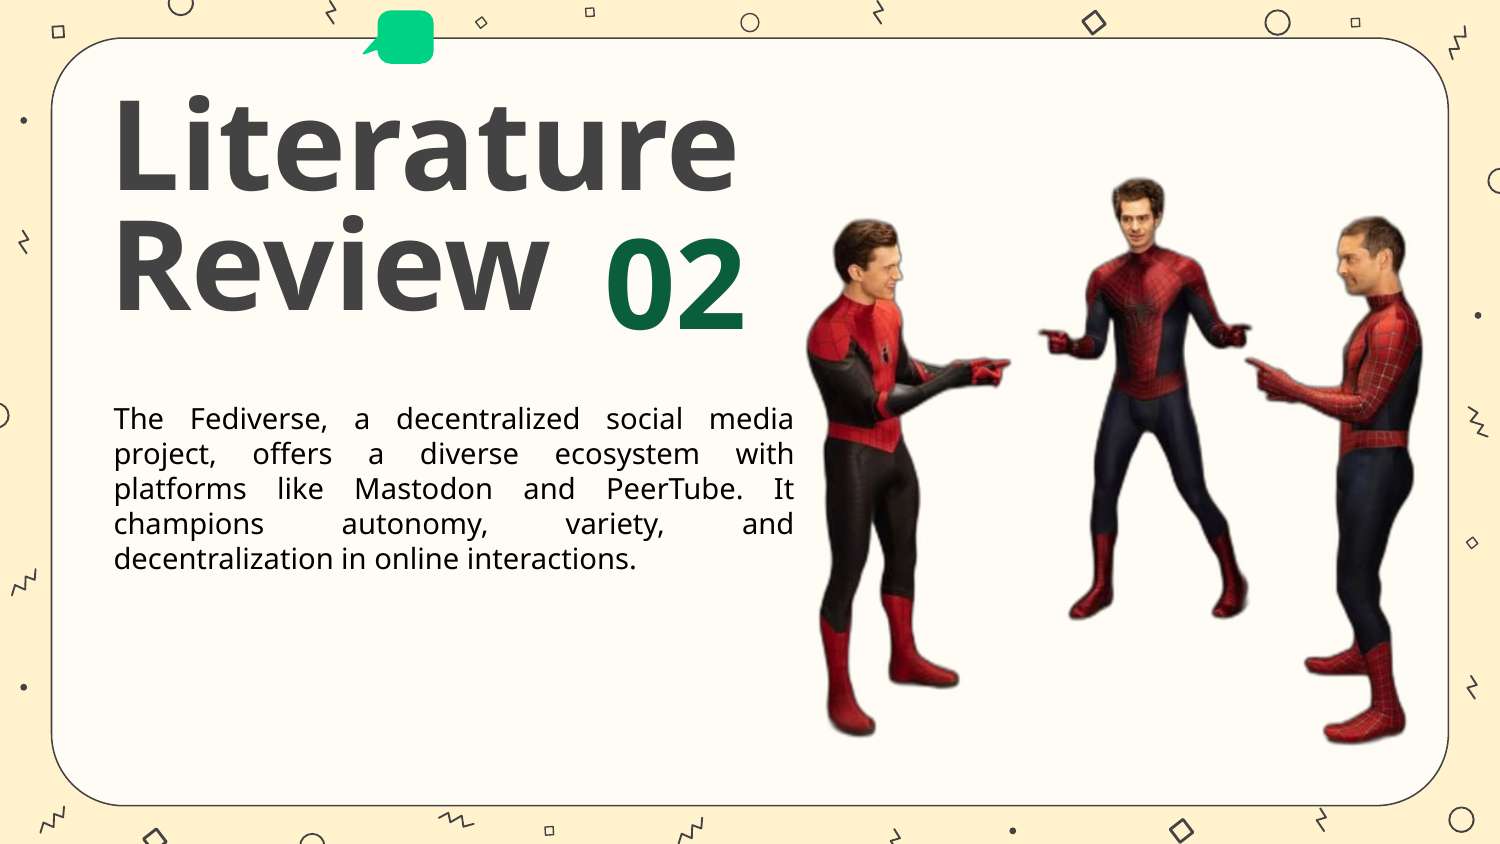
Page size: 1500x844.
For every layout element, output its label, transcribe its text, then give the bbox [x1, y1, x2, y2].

text_box 02 [578, 204, 763, 355]
title Literature Review [94, 68, 770, 360]
text_box The Fediverse, a decentralized social media project, offers a diverse ecosystem with platforms like Mastodon and PeerTube. It champions autonomy, variety, and decentralization in online interactions. [98, 393, 770, 583]
picture [775, 26, 1461, 844]
